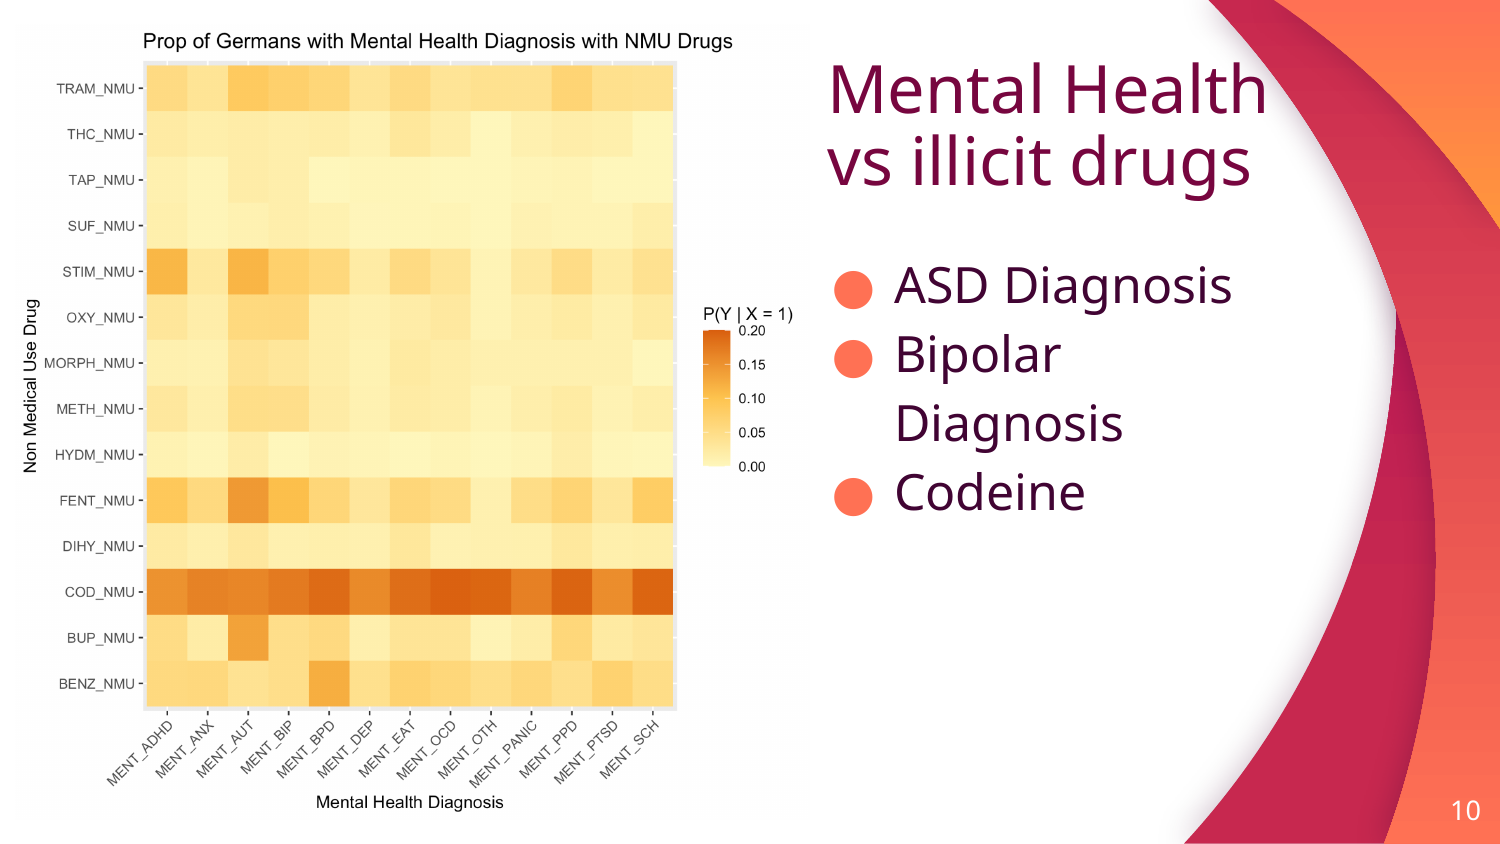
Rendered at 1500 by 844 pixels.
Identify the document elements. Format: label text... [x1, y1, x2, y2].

list ASD Diagnosis Bipolar Diagnosis Codeine [819, 244, 1296, 720]
title Mental Health vs illicit drugs [827, 135, 1313, 201]
slide_number ‹#› [1391, 779, 1482, 844]
picture [15, 24, 811, 820]
